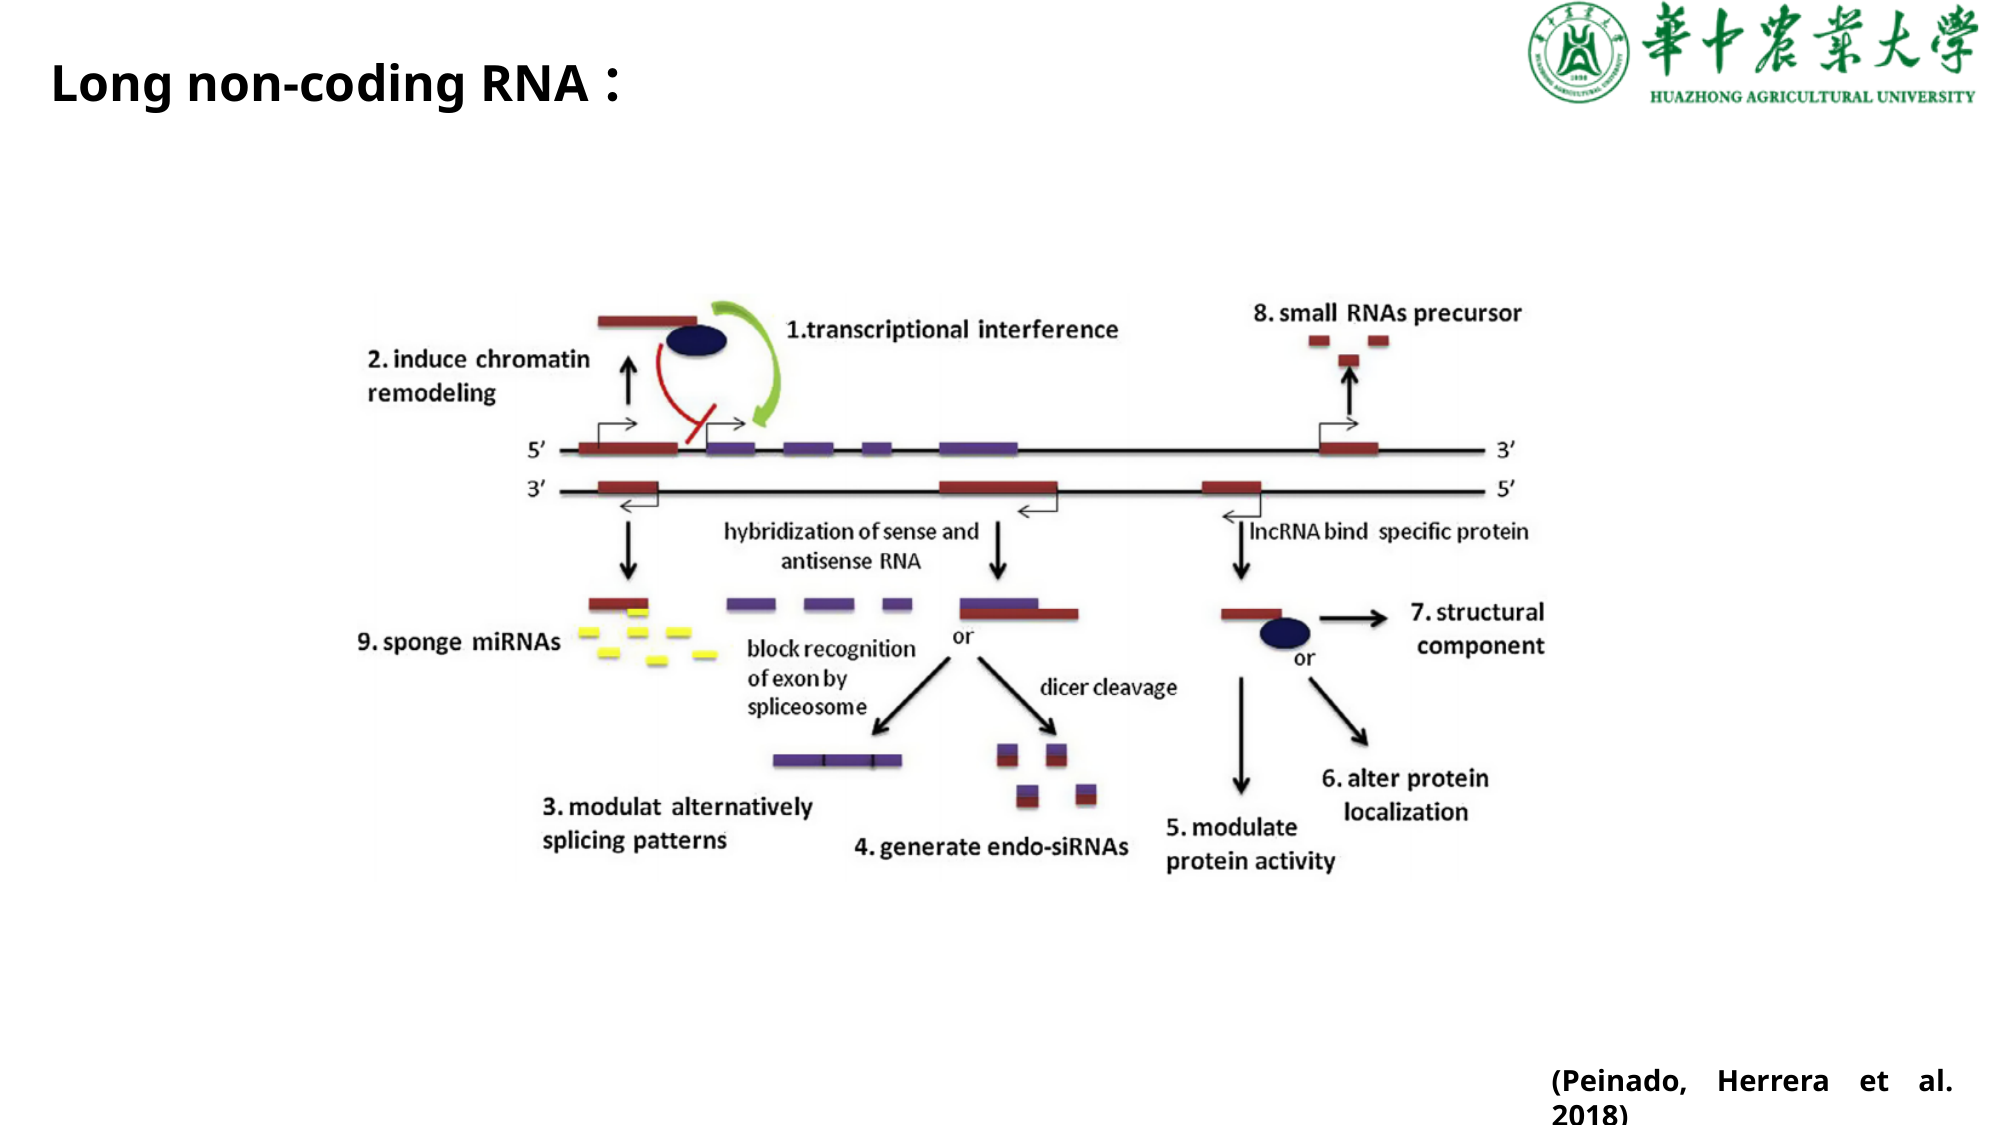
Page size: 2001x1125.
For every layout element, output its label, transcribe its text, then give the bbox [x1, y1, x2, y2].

picture [1505, 0, 2000, 106]
picture [357, 272, 1603, 889]
text_box Long non-coding RNA： [35, 44, 724, 120]
text_box (Peinado, Herrera et al. 2018) [1536, 1055, 1969, 1125]
